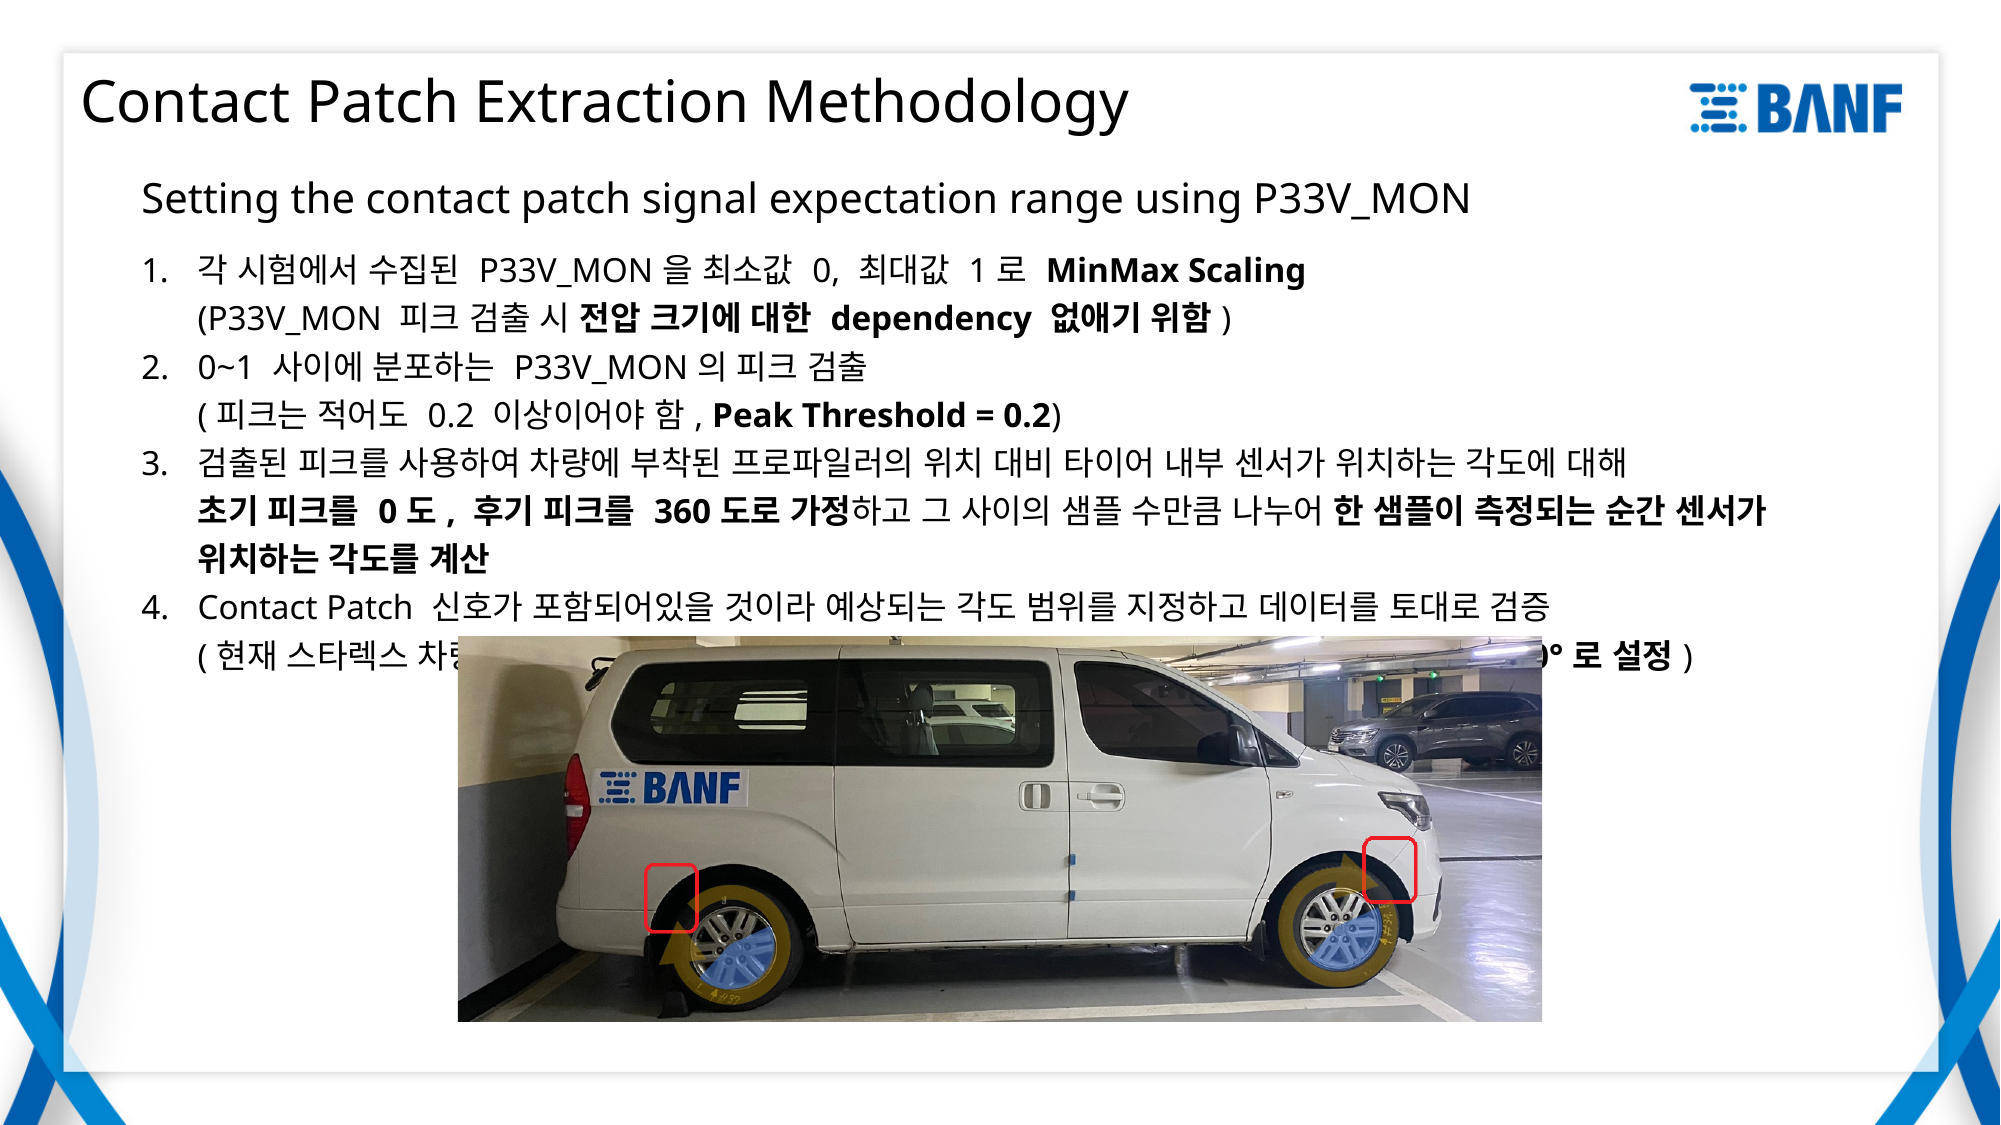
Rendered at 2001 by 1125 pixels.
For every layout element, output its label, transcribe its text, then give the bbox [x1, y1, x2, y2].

picture [0, 0, 2000, 1125]
title Contact Patch Extraction Methodology [64, 52, 1685, 150]
list Setting the contact patch signal expectation range using P33V_MON [126, 161, 1872, 236]
text_box 각 시험에서 수집된 P33V_MON을 최소값 0, 최대값 1로 MinMax Scaling (P33V_MON 피크 검출 시 전압 크기에 대한 dependency 없애기 위함) 0~1 사이에 분포하는 P33V_MON의 피크 검출 (피크는 적어도 0.2 이상이어야 함, Peak Threshold = 0.2) 검출된 피크를 사용하여 차량에 부착된 프로파일러의 위치 대비 타이어 내부 센서가 위치하는 각도에 대해 초기 피크를 0도, 후기 피크를 360도로 가정하고 그 사이의 샘플 수만큼 나누어 한 샘플이 측정되는 순간 센서가 위치하는 각도를 계산 Contact Patch 신호가 포함되어있을 것이라 예상되는 각도 범위를 지정하고 데이터를 토대로 검증 (현재 스타렉스 차량 기준 Front Tire 각도 범위 : 0°~150°, Rear Tire 각도 범위 : 120°~ 270°로 설정) [126, 236, 1872, 1022]
